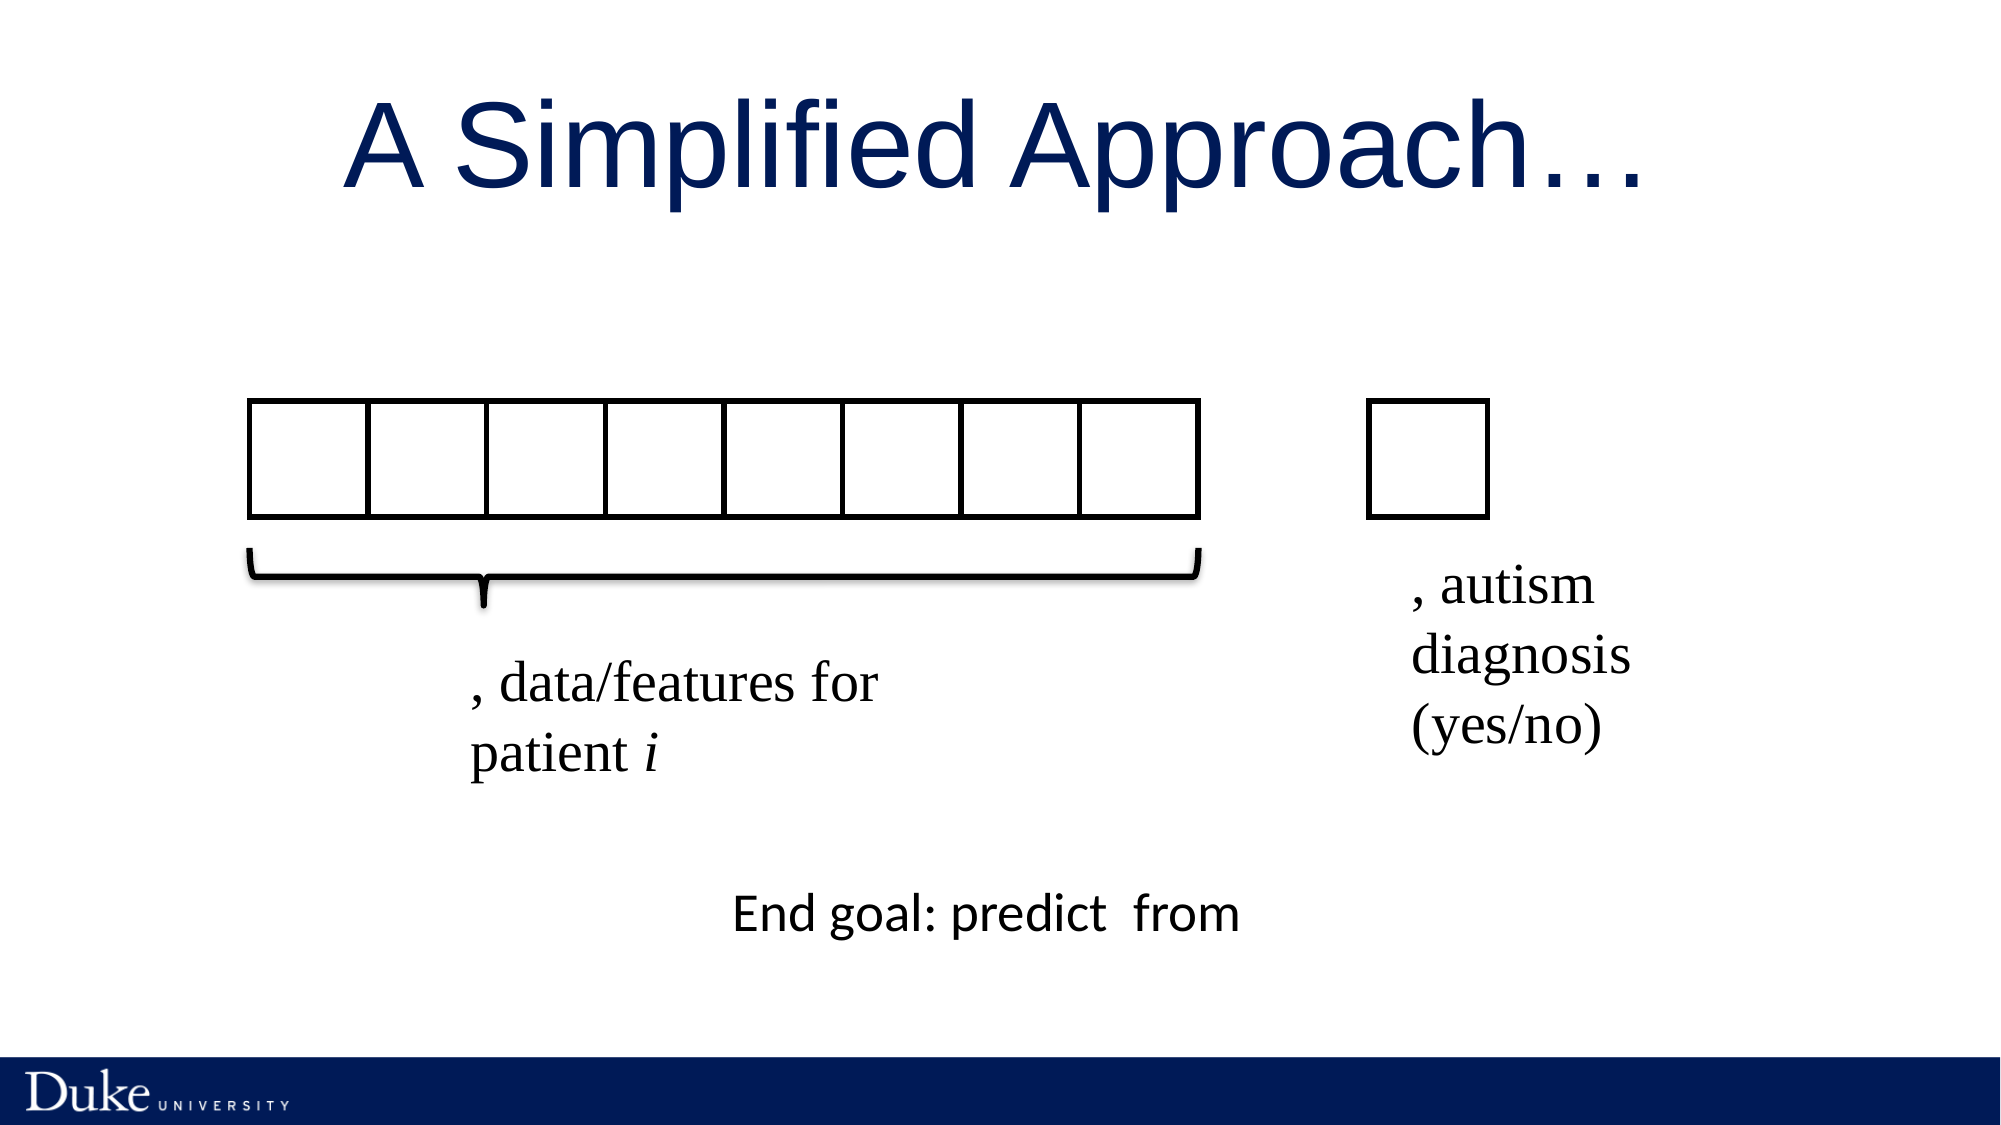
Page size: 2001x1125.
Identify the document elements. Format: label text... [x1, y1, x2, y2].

table_header [727, 404, 840, 514]
table_header [252, 404, 365, 514]
title A Simplified Approach… [99, 45, 1900, 233]
table_header [608, 404, 721, 514]
table_header [1372, 404, 1485, 514]
table_header [1082, 404, 1195, 514]
table_header [371, 404, 484, 514]
table_header [845, 404, 958, 514]
table_header [489, 404, 603, 514]
text_box [246, 547, 1202, 609]
picture [0, 0, 2001, 1125]
table_header [964, 404, 1077, 514]
